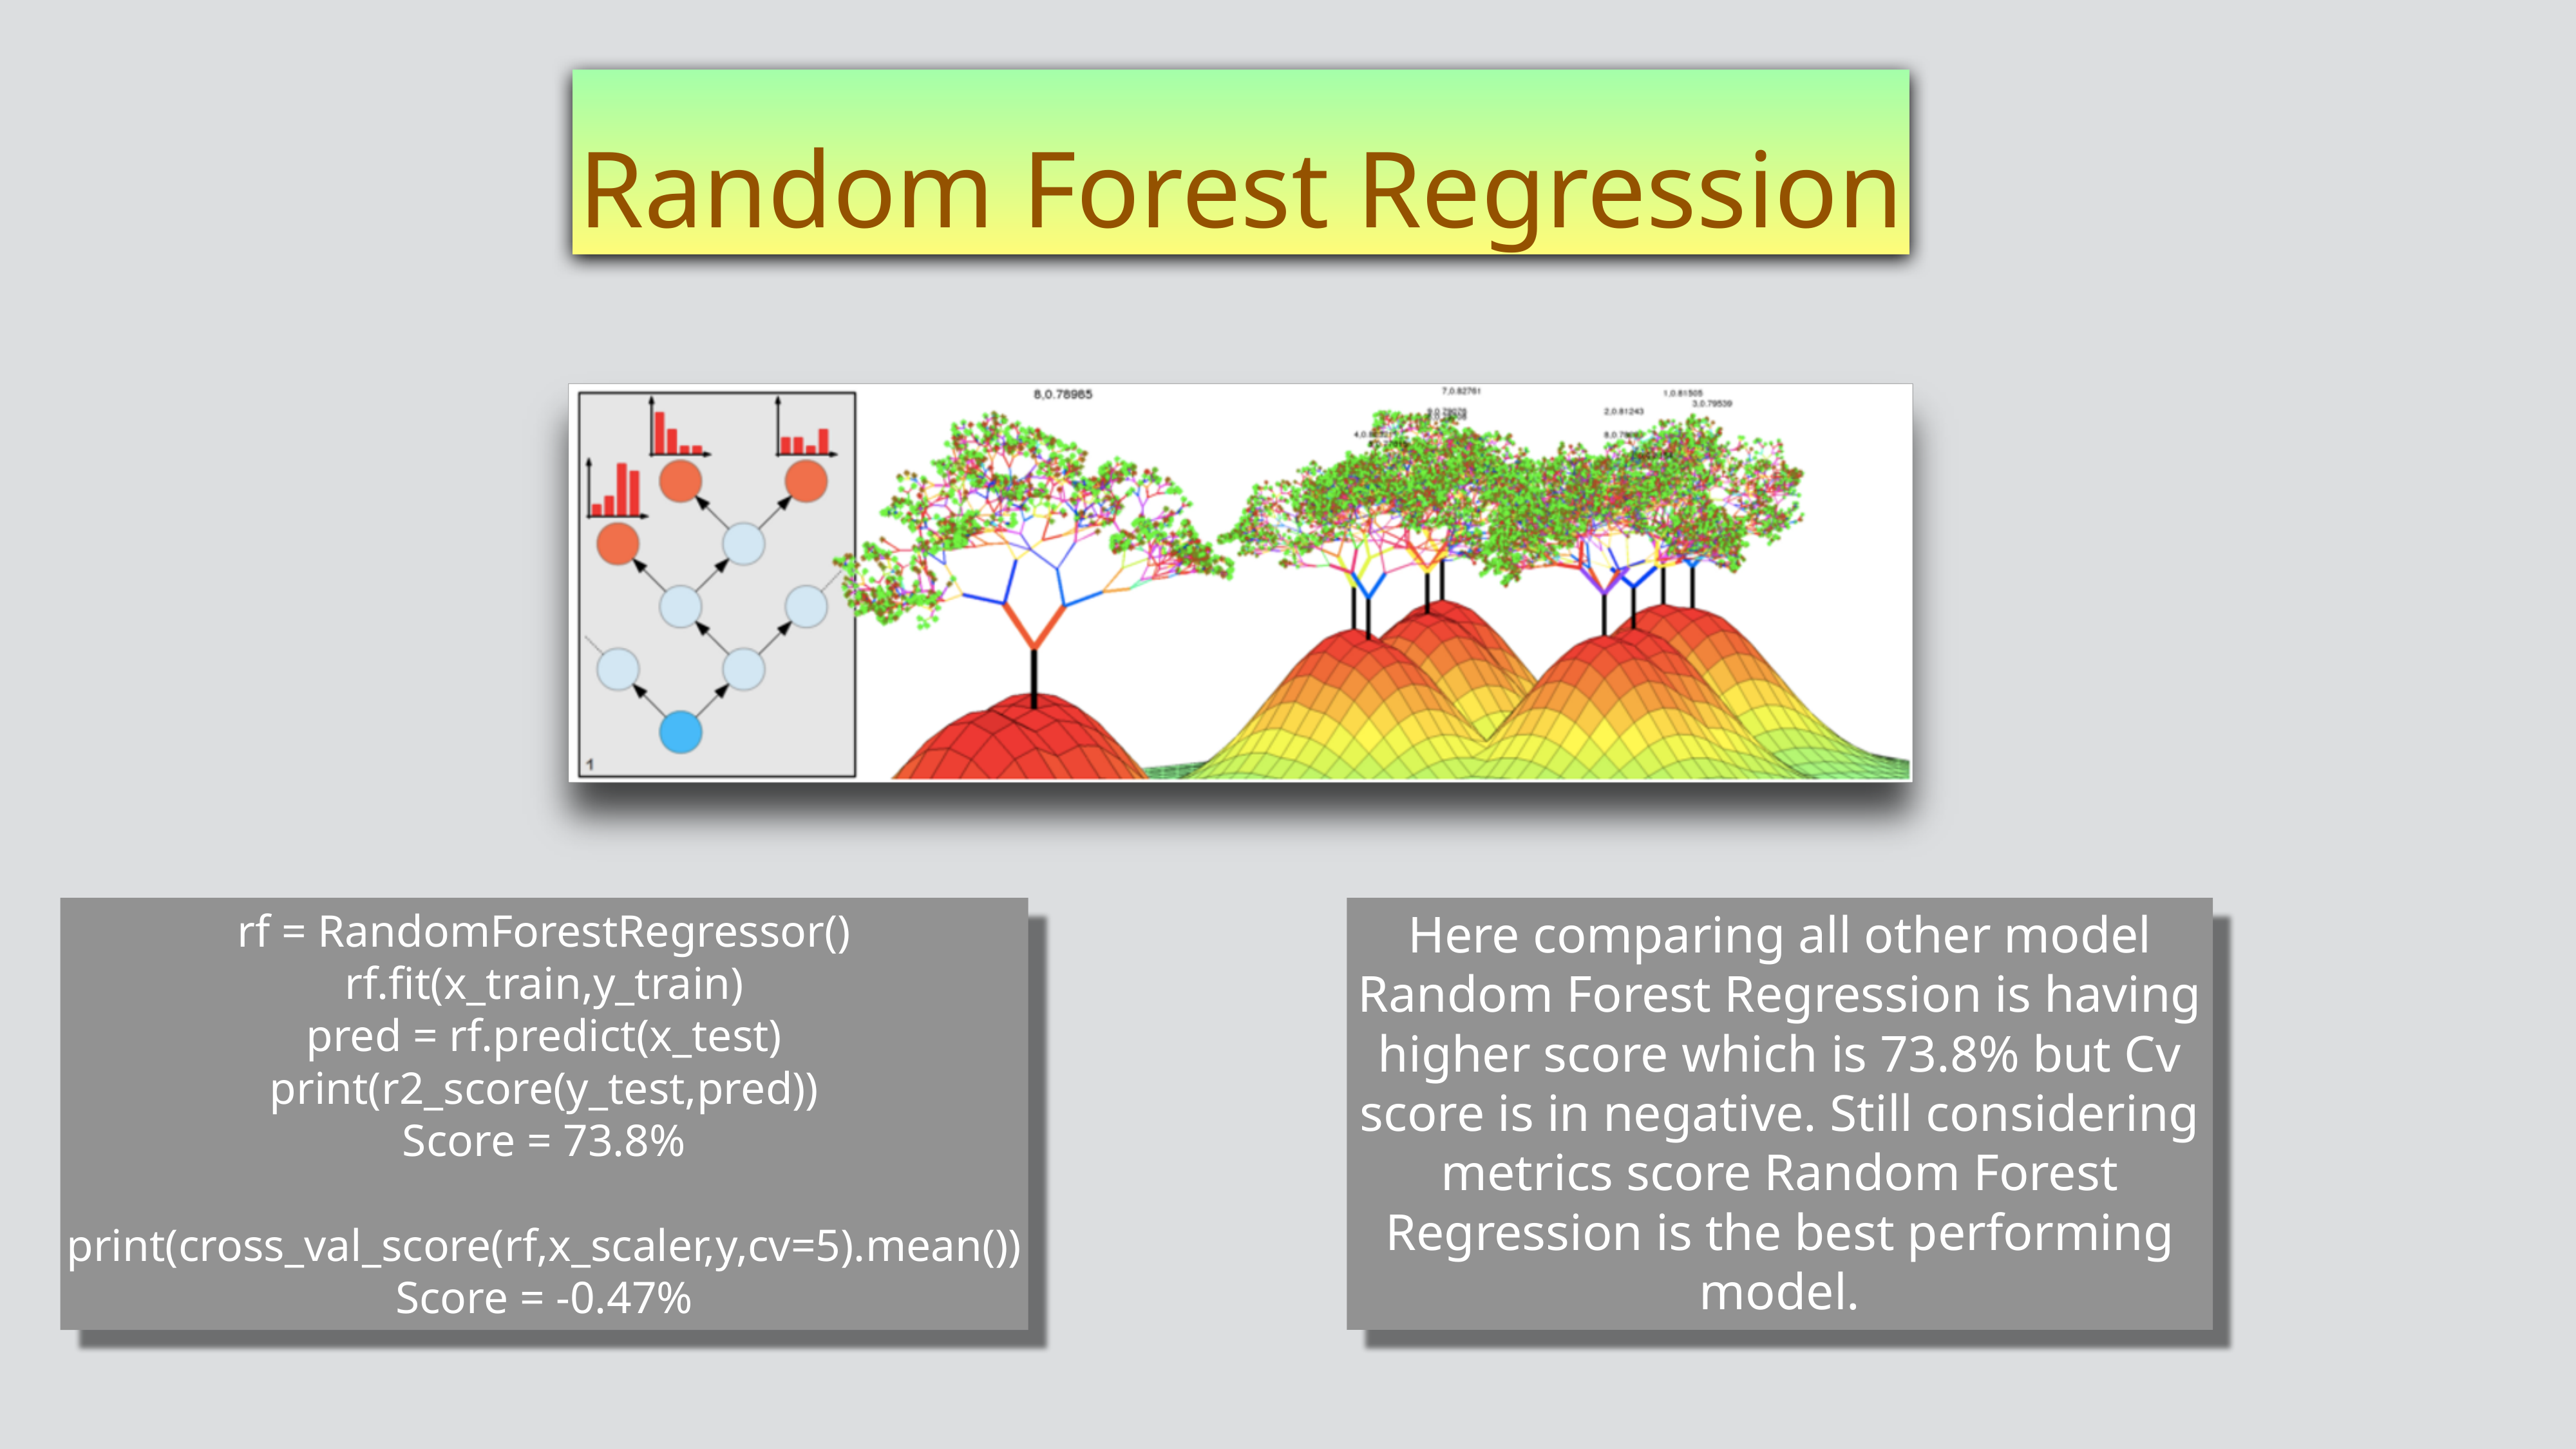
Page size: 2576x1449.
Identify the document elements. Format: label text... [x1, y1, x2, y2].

title Random Forest Regression [572, 69, 1910, 255]
picture [517, 365, 1965, 867]
subtitle rf = RandomForestRegressor() rf.fit(x_train,y_train) pred = rf.predict(x_test) print(r2_score(y_test,pred)) Score = 73.8% print(cross_val_score(rf,x_scaler,y,cv=5).mean()) Score = -0.47% [60, 897, 1029, 1331]
text_box Here comparing all other model Random Forest Regression is having higher score which is 73.8% but Cv score is in negative. Still considering metrics score Random Forest Regression is the best performing model. [1347, 898, 2213, 1330]
